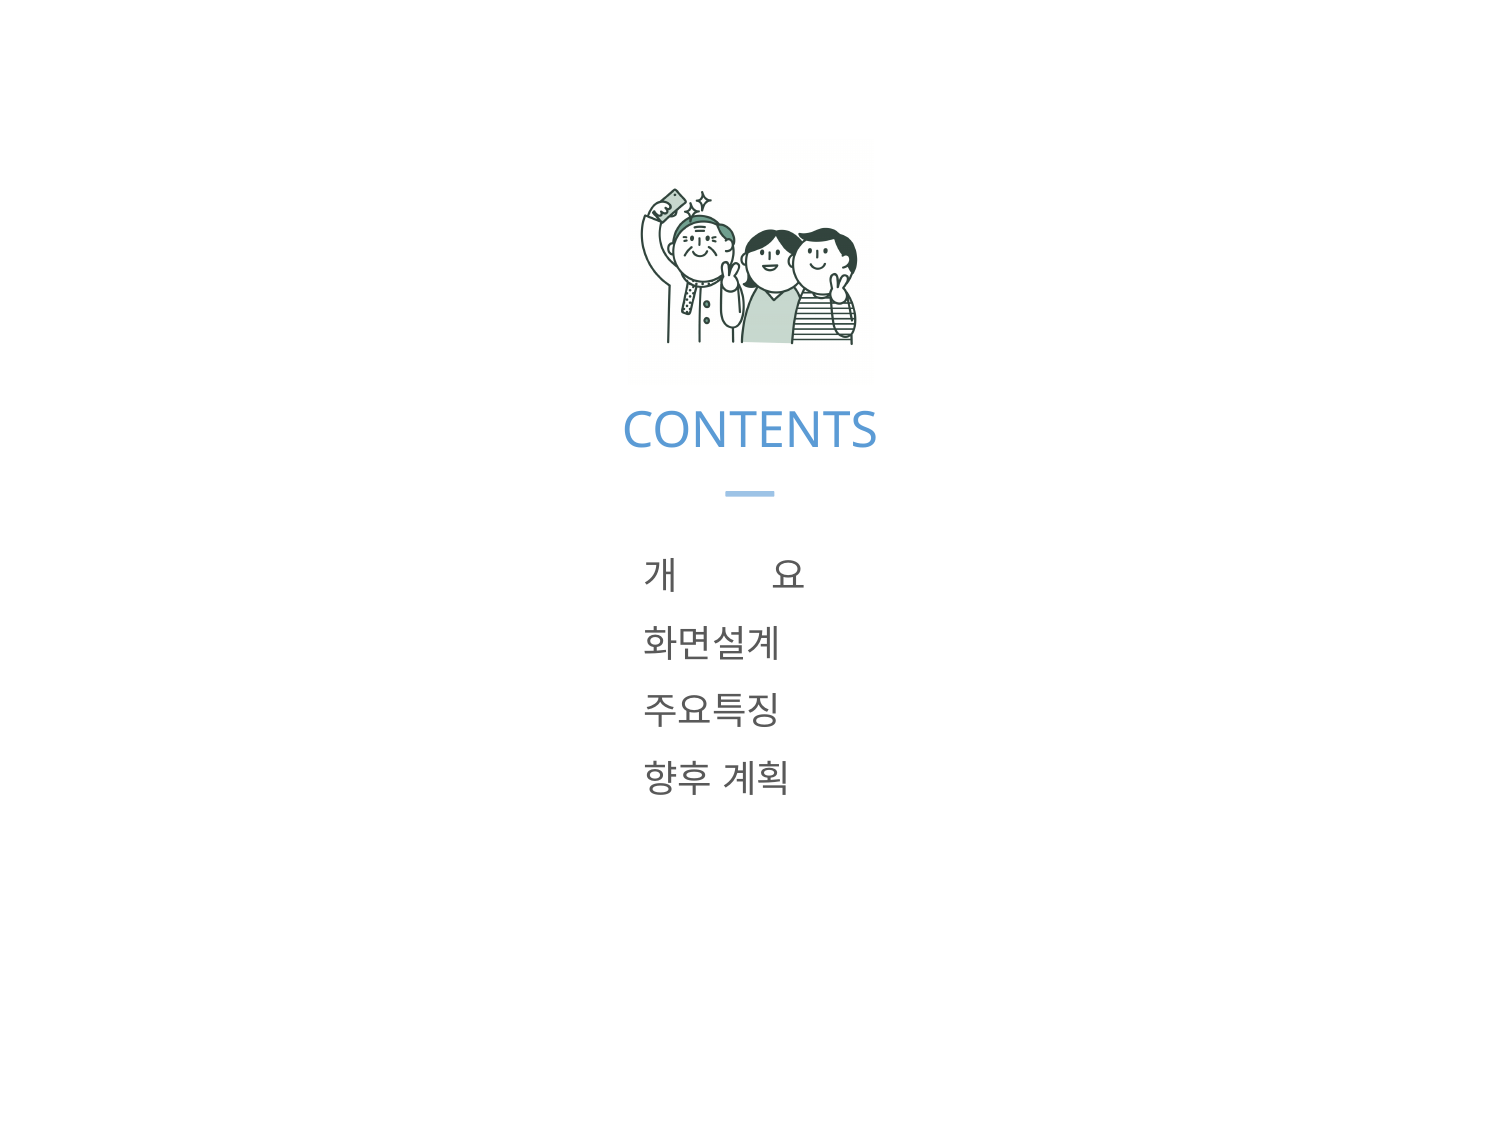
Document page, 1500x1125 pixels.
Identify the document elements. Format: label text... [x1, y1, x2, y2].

text_box 개 요 화면설계 주요특징 향후 계획 [628, 522, 872, 808]
text_box CONTENTS [559, 390, 941, 466]
picture [628, 139, 874, 385]
text_box [724, 490, 776, 498]
